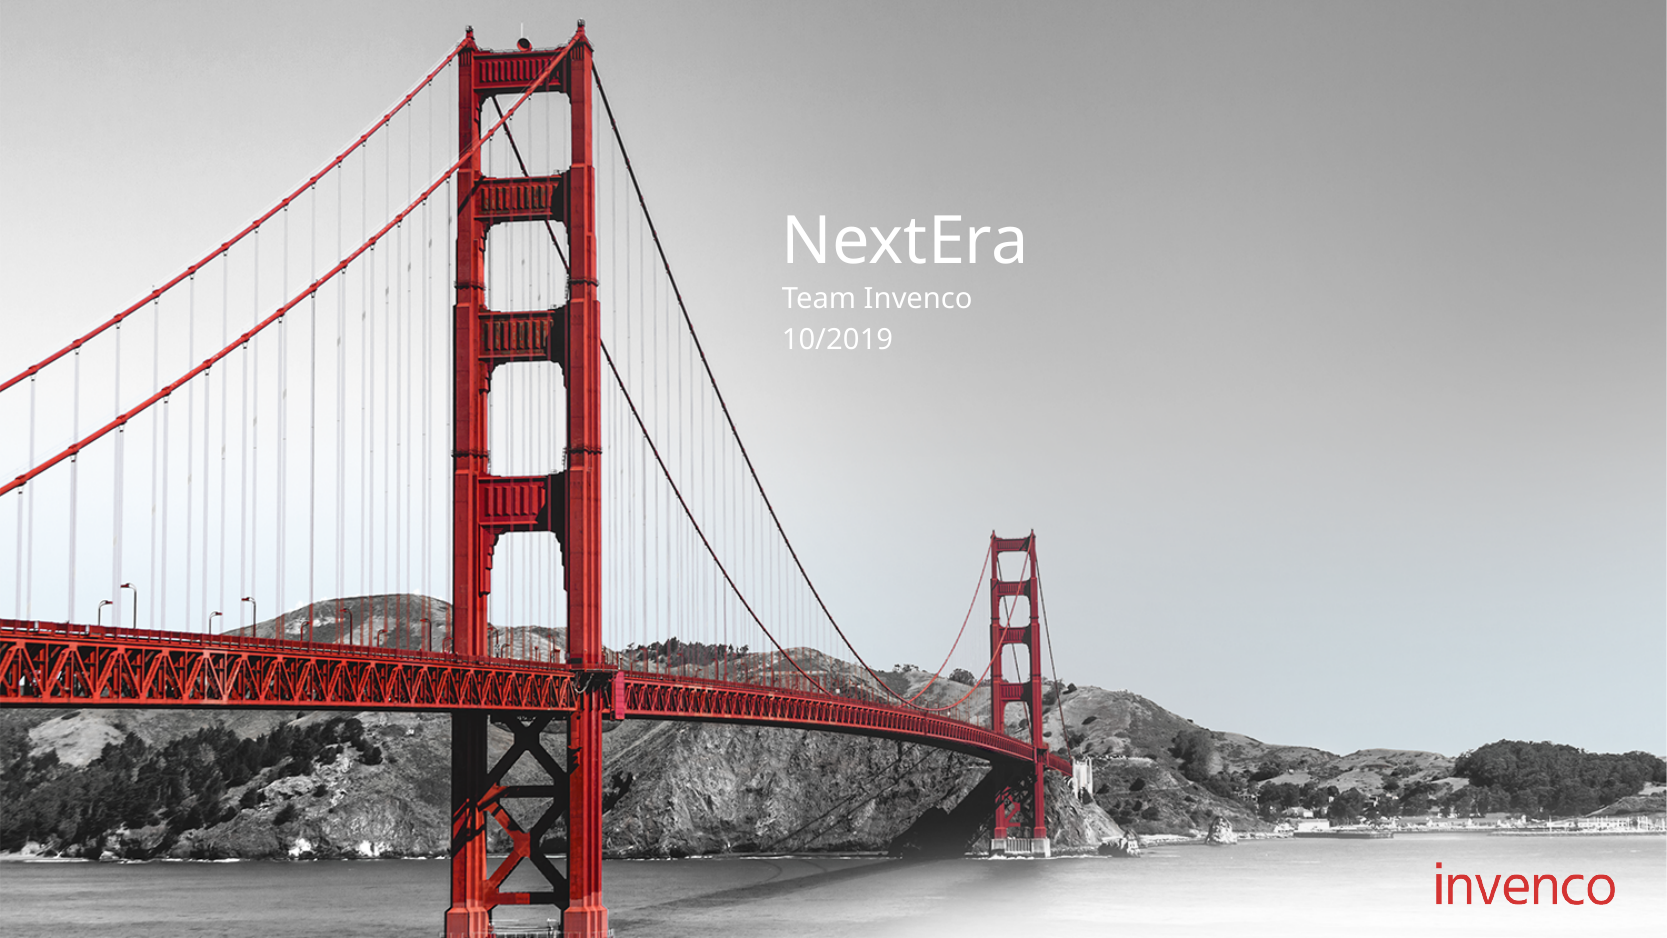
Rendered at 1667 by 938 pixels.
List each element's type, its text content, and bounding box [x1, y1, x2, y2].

title NextEra [781, 197, 1597, 299]
picture [0, 0, 1667, 938]
list Team Invenco 10/2019 [781, 279, 1259, 358]
